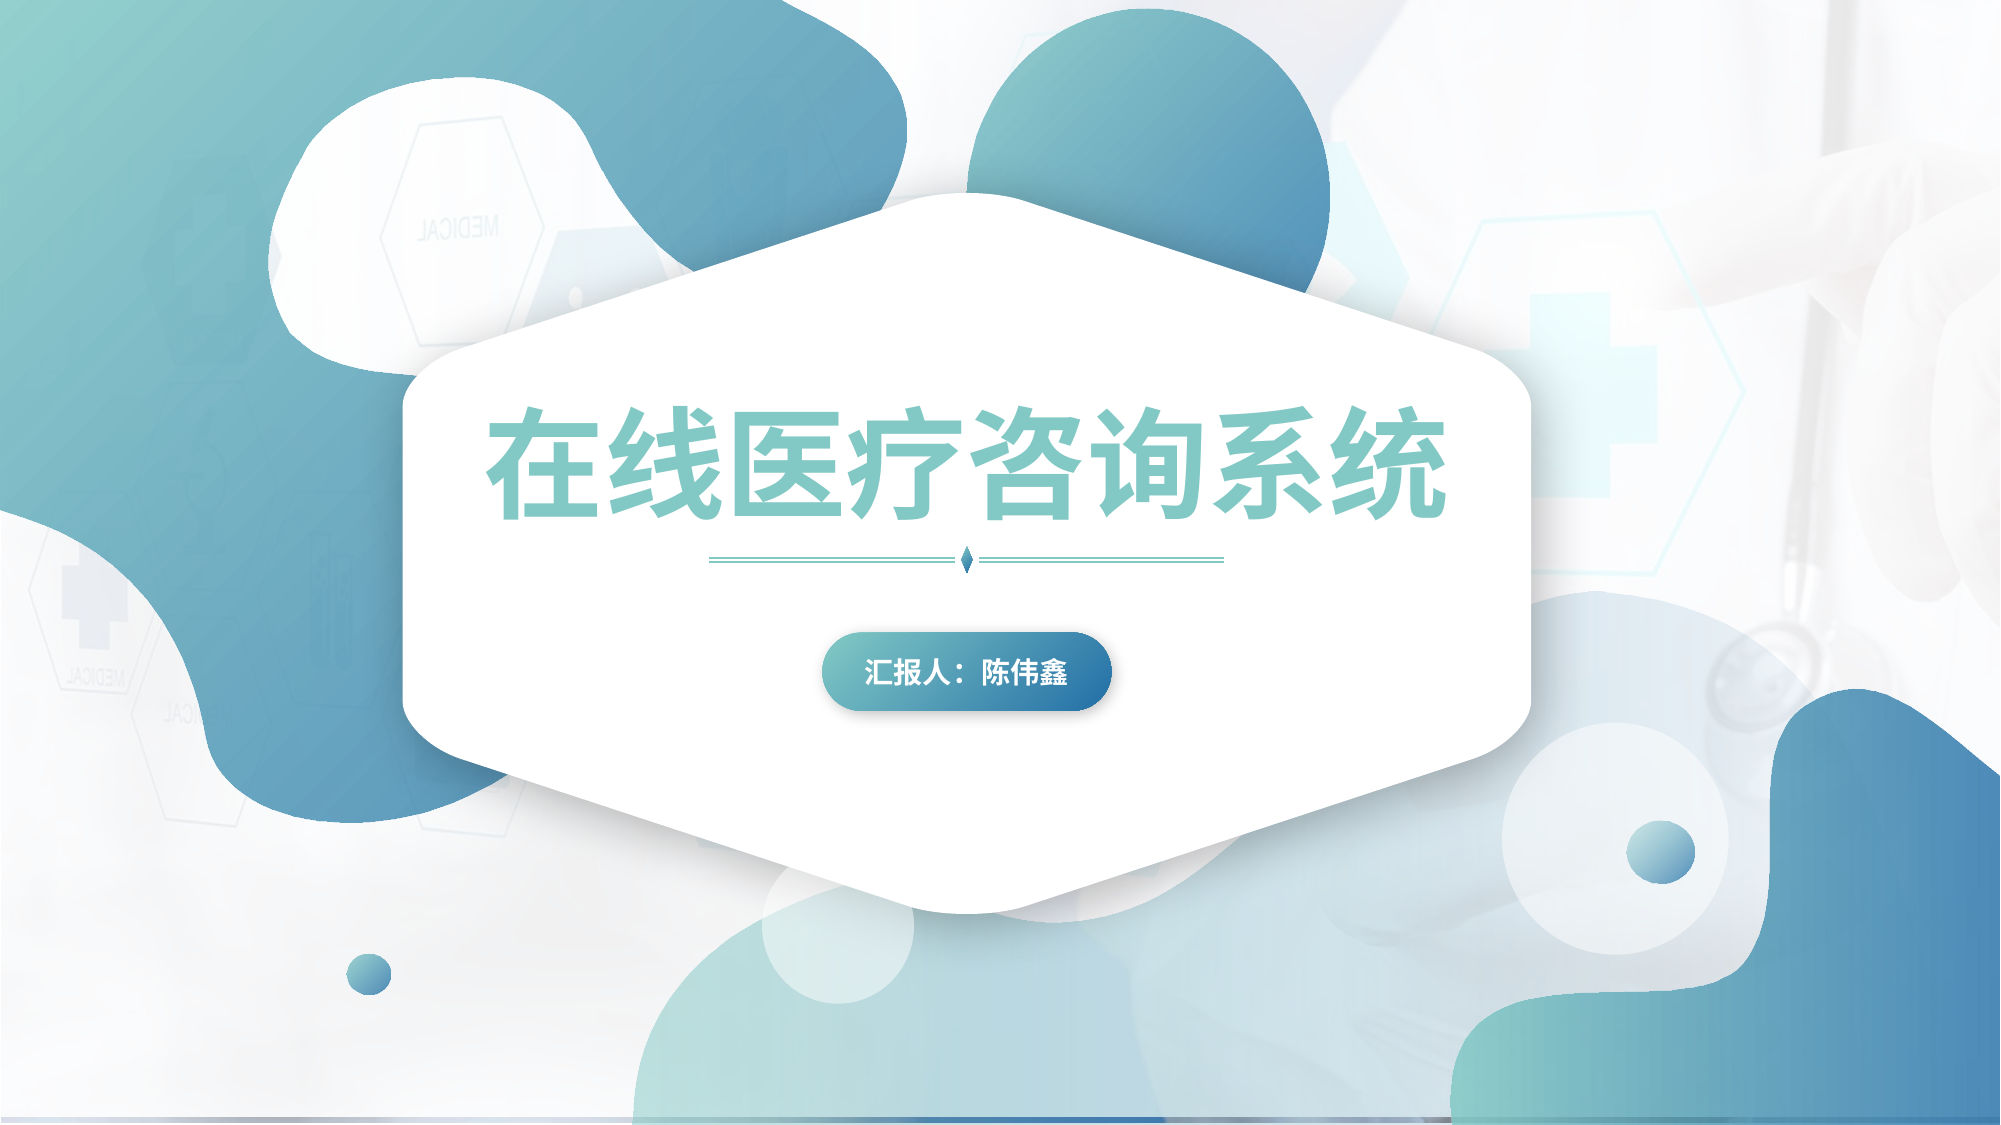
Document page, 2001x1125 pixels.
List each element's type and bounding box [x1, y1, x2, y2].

picture [1, 0, 2000, 1123]
text_box [709, 546, 1225, 573]
